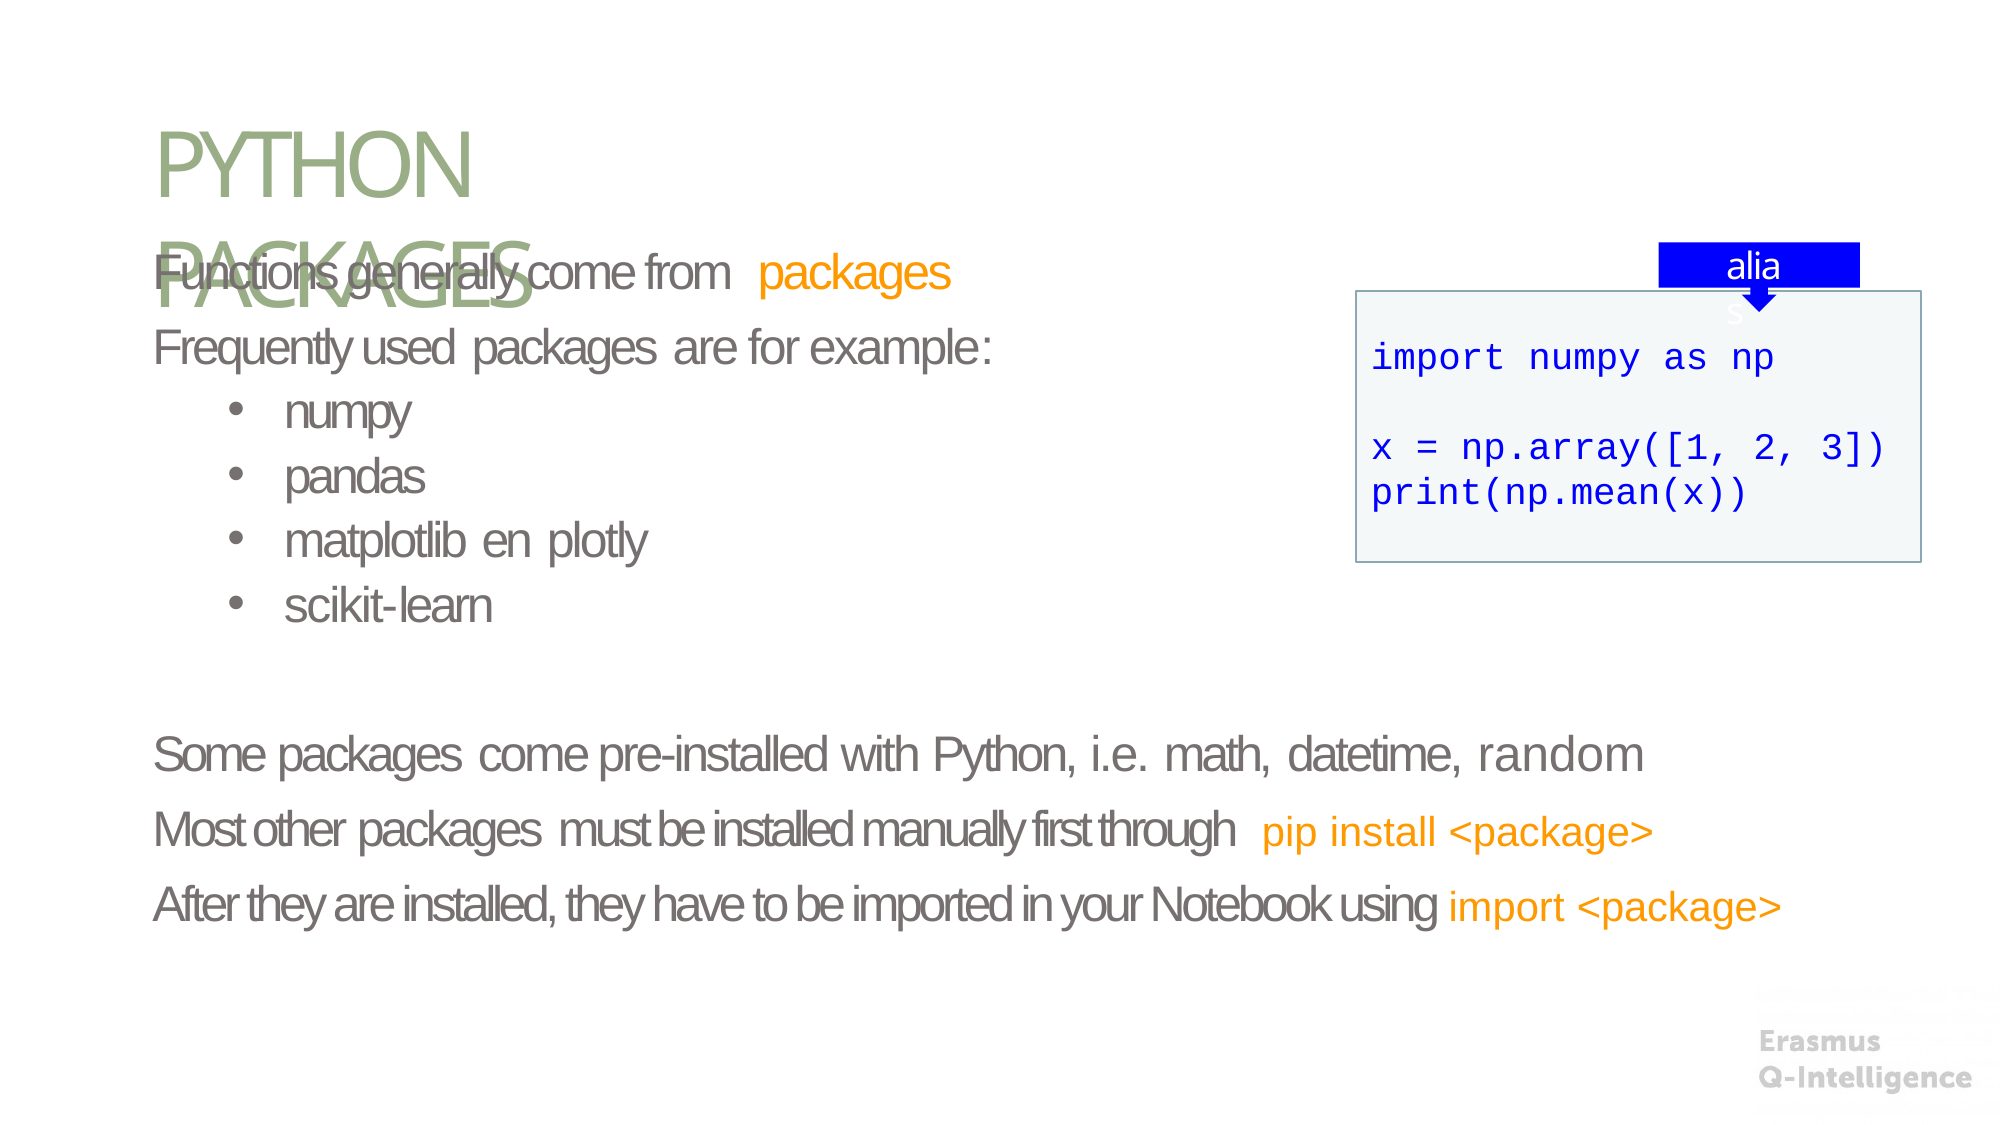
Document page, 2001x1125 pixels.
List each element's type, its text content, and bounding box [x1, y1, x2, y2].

text_box [1658, 242, 1724, 288]
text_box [1354, 290, 1923, 564]
title PYTHON PACKAGES [150, 103, 817, 222]
text_box Some packages come pre-installed with Python, i.e. math, datetime, random Most other packages must be installed manually first through pip install <package> After they are installed, they have to be imported in your Notebook using import <package> [150, 705, 1857, 932]
text_box alias [1724, 239, 1795, 288]
picture [1754, 986, 2000, 1125]
text_box Functions generally come from packages Frequently used packages are for example: numpy pandas matplotlib en plotly scikit-learn [150, 222, 1308, 632]
text_box [1795, 242, 1860, 288]
